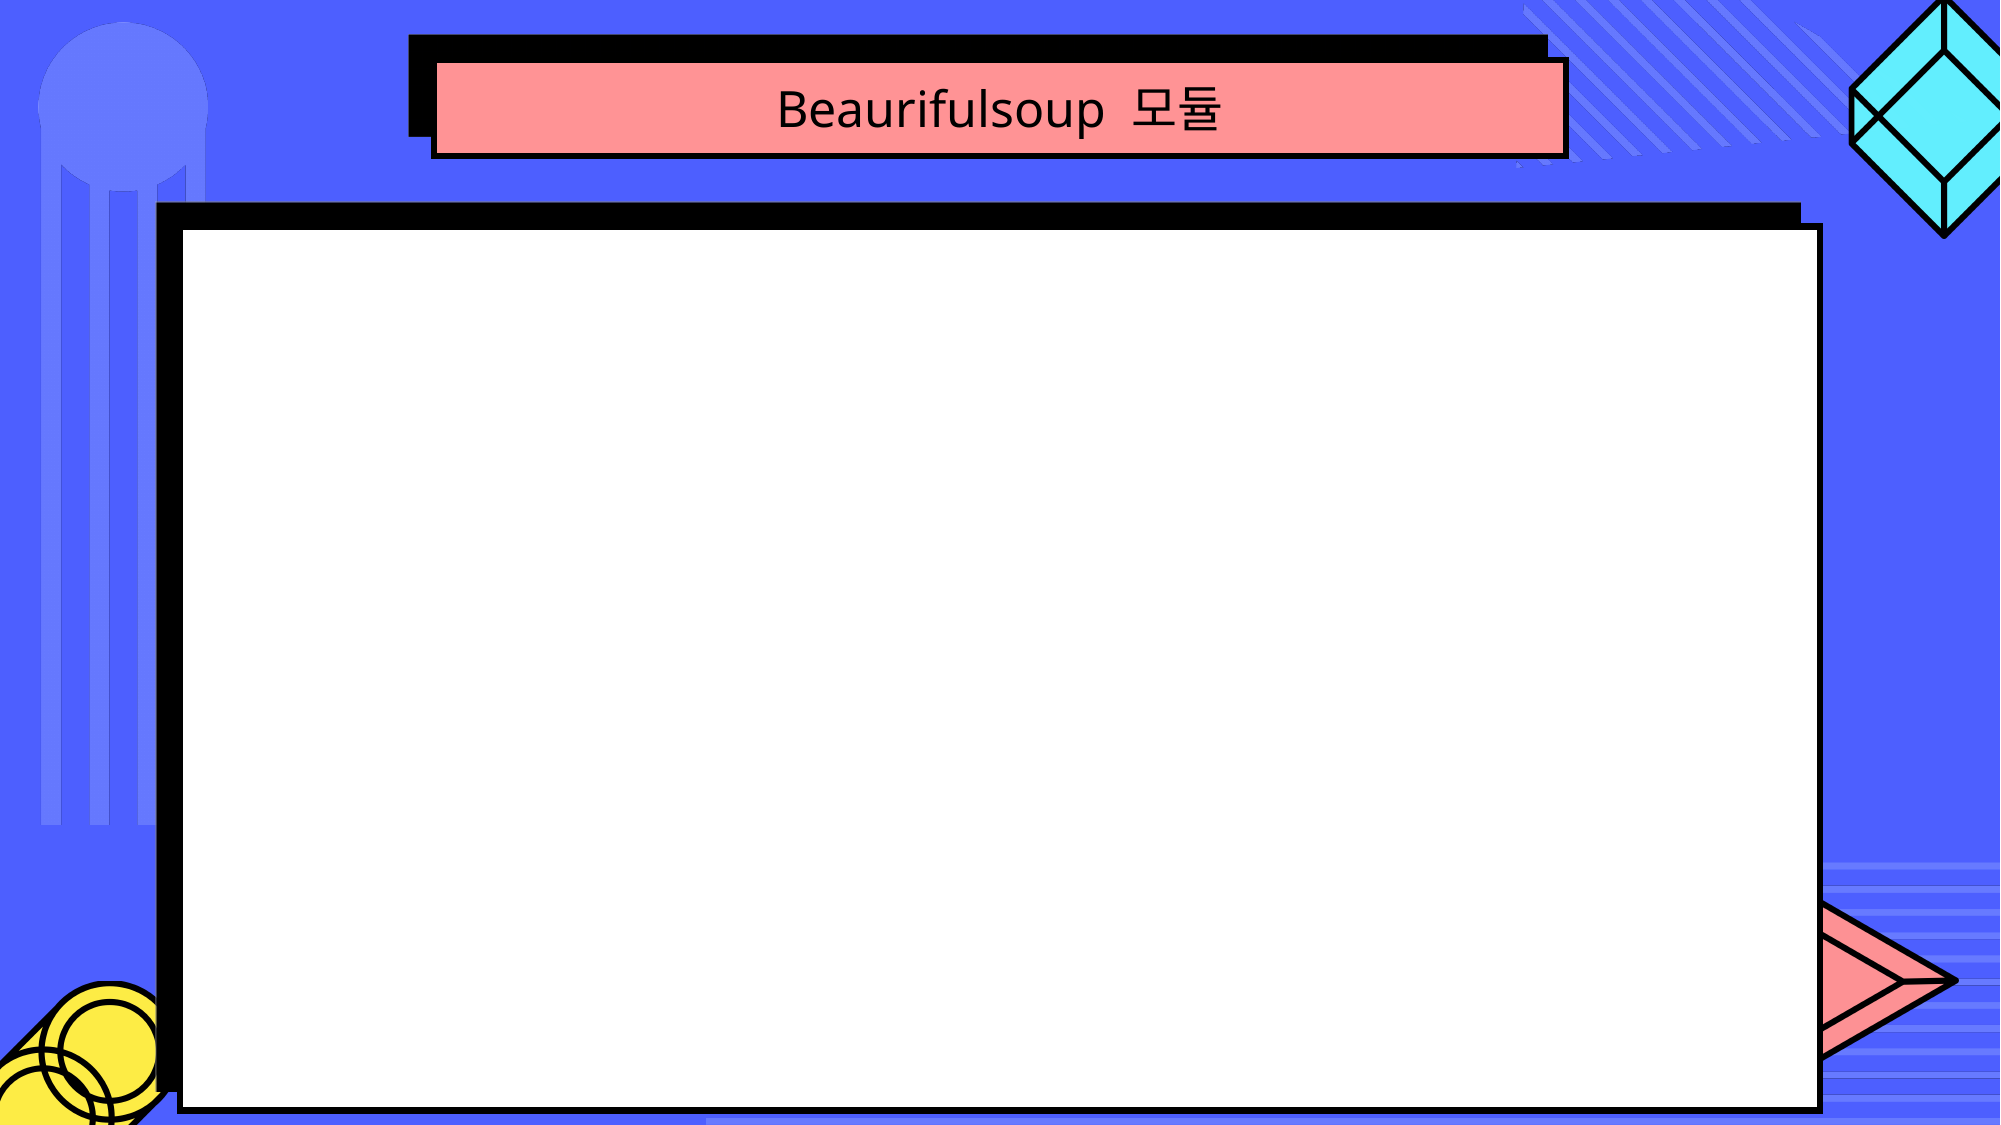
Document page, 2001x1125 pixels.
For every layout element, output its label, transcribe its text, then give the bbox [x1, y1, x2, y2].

picture [0, 981, 181, 1125]
text_box Beaurifulsoup 모듈 [433, 59, 1567, 157]
picture [706, 862, 2000, 1125]
picture [1516, 0, 2000, 239]
text_box [179, 225, 1821, 1112]
picture [39, 23, 208, 824]
